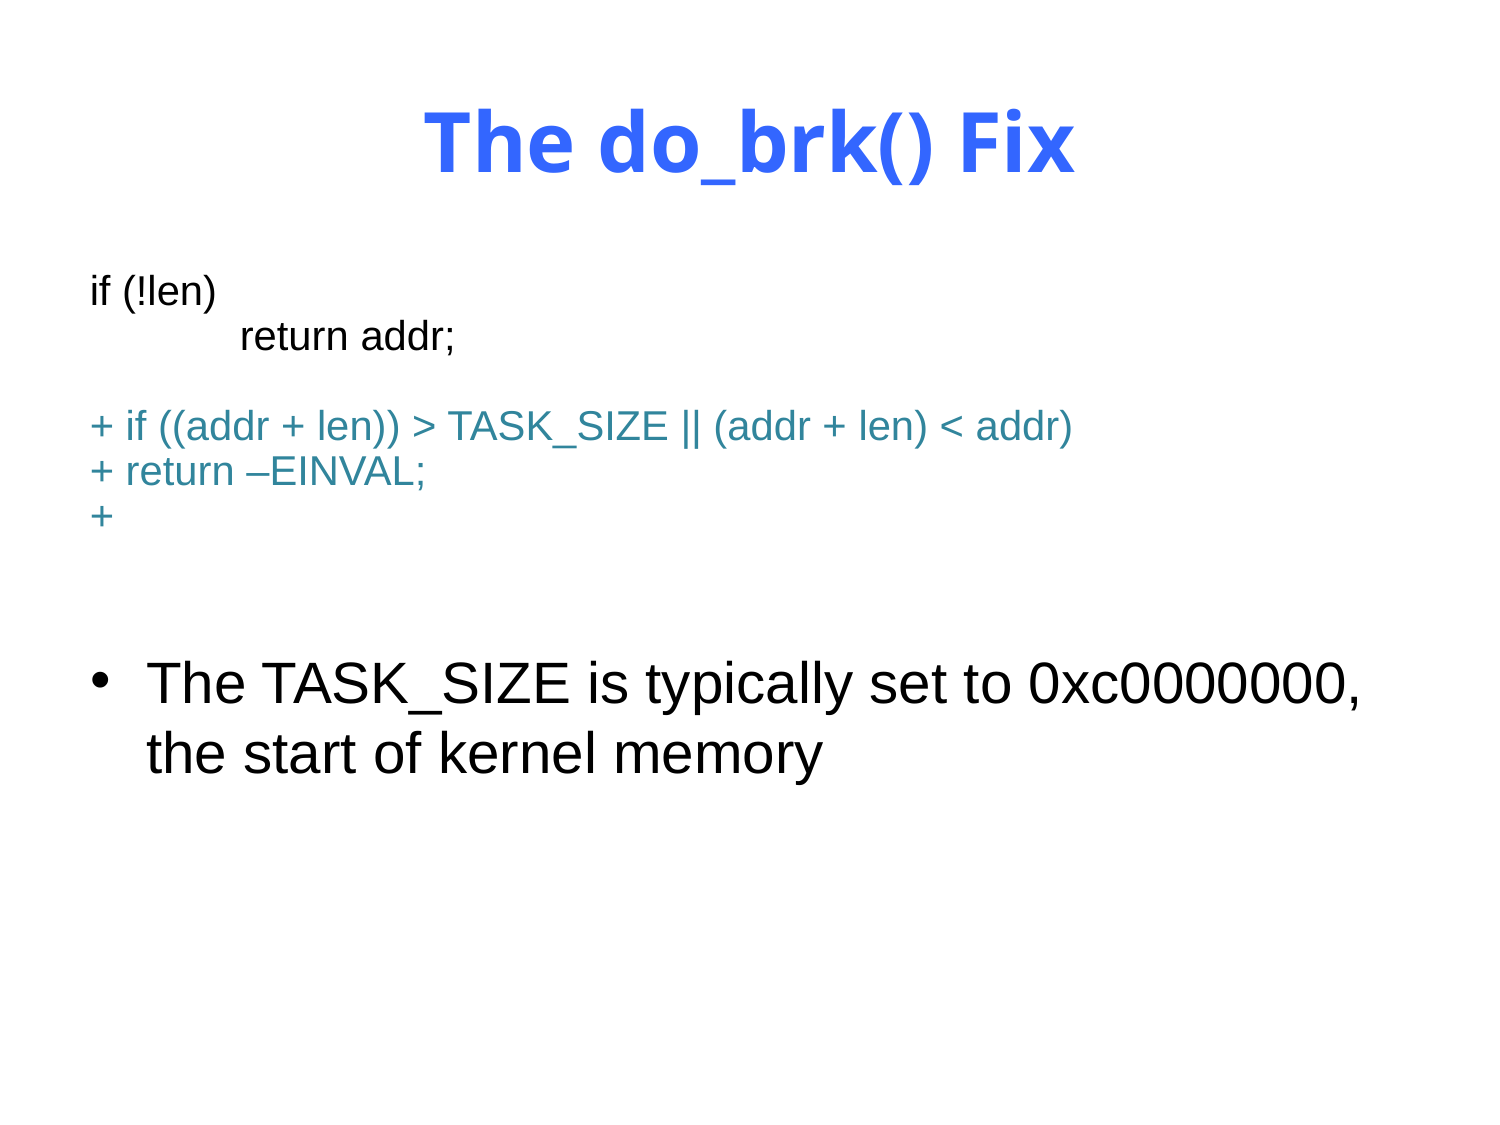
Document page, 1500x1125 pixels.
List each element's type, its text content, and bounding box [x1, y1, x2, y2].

text_box if (!len) return addr; + if ((addr + len)) > TASK_SIZE || (addr + len) < addr) + return –EINVAL; + [74, 262, 1425, 548]
title The do_brk() Fix [75, 45, 1425, 233]
list The TASK_SIZE is typically set to 0xc0000000, the start of kernel memory [75, 637, 1425, 1005]
